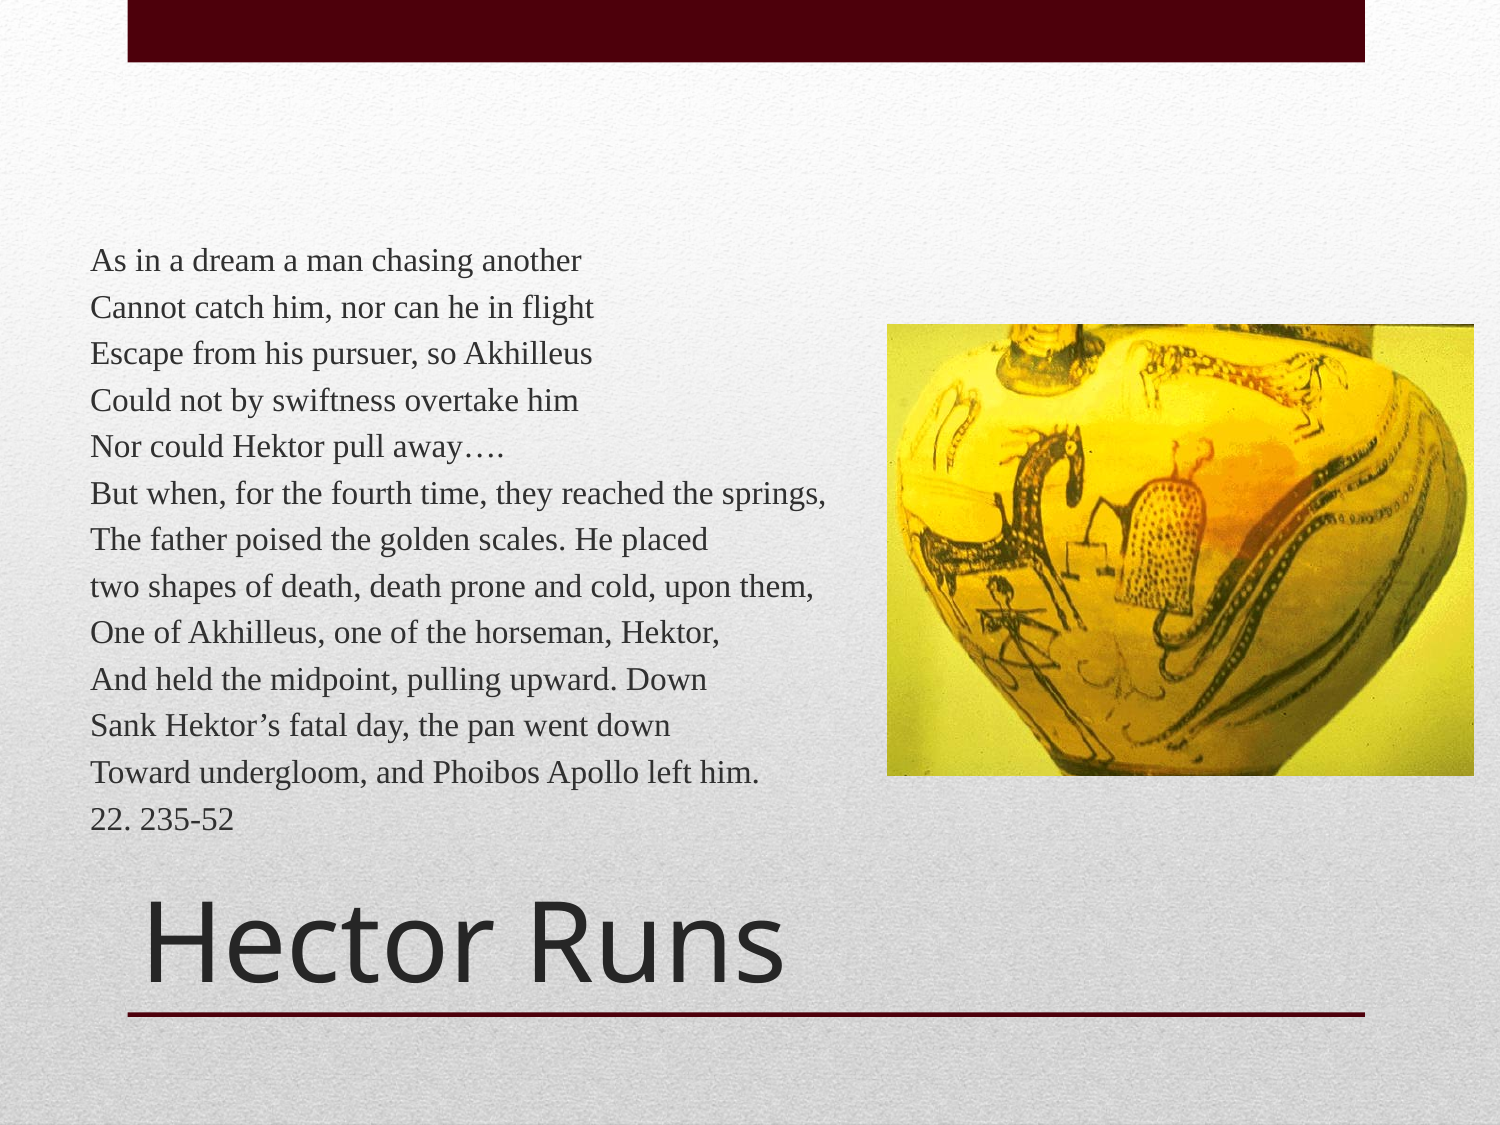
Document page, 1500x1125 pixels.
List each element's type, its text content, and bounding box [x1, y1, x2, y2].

picture [886, 324, 1475, 777]
list As in a dream a man chasing another Cannot catch him, nor can he in flight Escape from his pursuer, so Akhilleus Could not by swiftness overtake him Nor could Hektor pull away…. But when, for the fourth time, they reached the springs, The father poised the golden scales. He placed two shapes of death, death prone and cold, upon them, One of Akhilleus, one of the horseman, Hektor, And held the midpoint, pulling upward. Down Sank Hektor’s fatal day, the pan went down Toward undergloom, and Phoibos Apollo left him. 22. 235-52 [75, 200, 863, 875]
title Hector Runs [125, 750, 1238, 1013]
